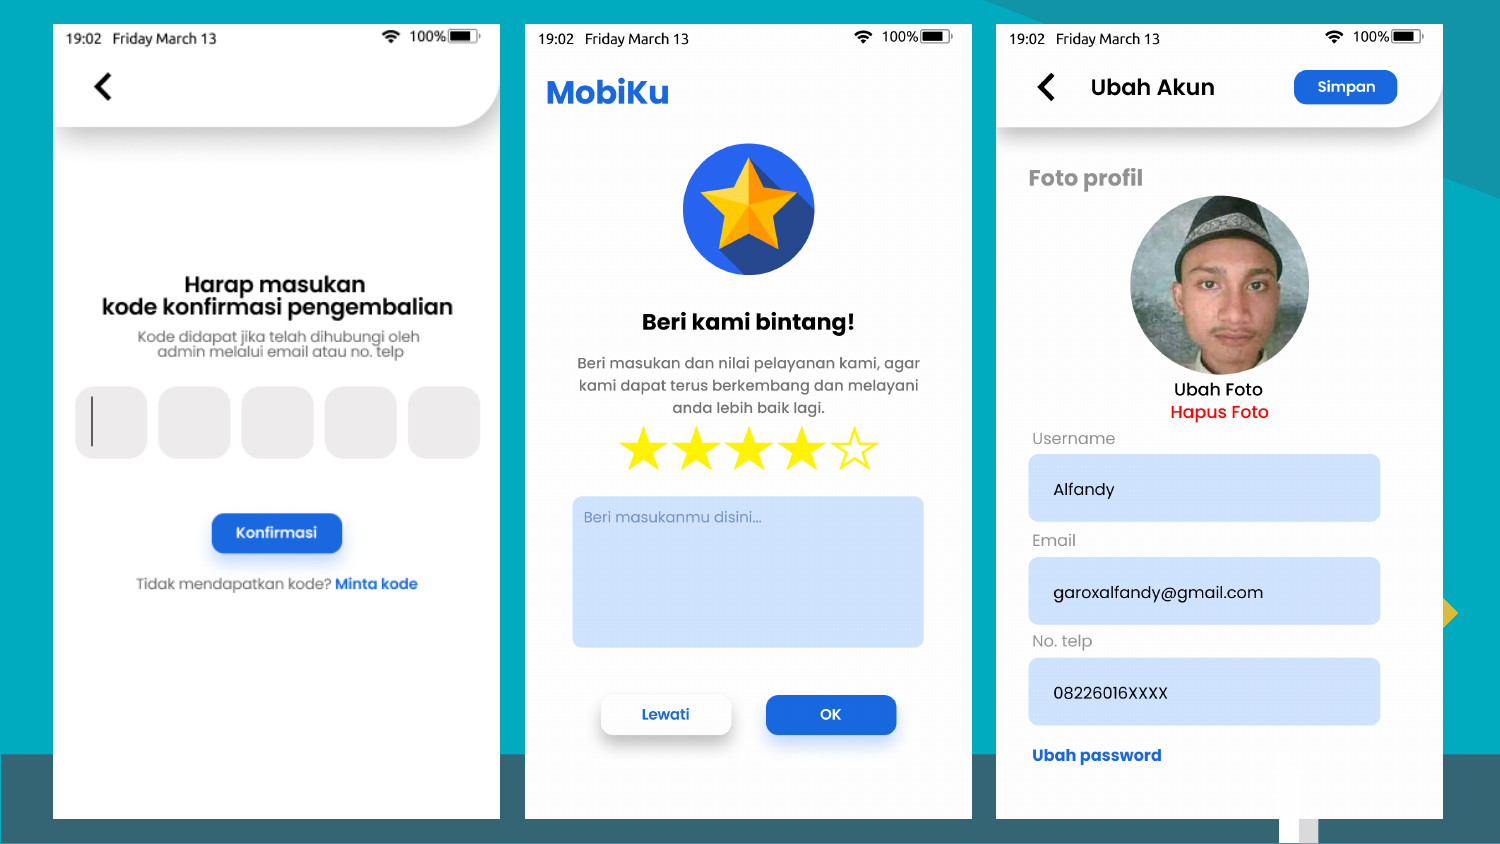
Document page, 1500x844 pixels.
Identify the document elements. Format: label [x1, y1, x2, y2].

text_box [1139, 453, 1459, 844]
picture [996, 24, 1444, 819]
picture [524, 24, 972, 819]
picture [53, 24, 501, 819]
